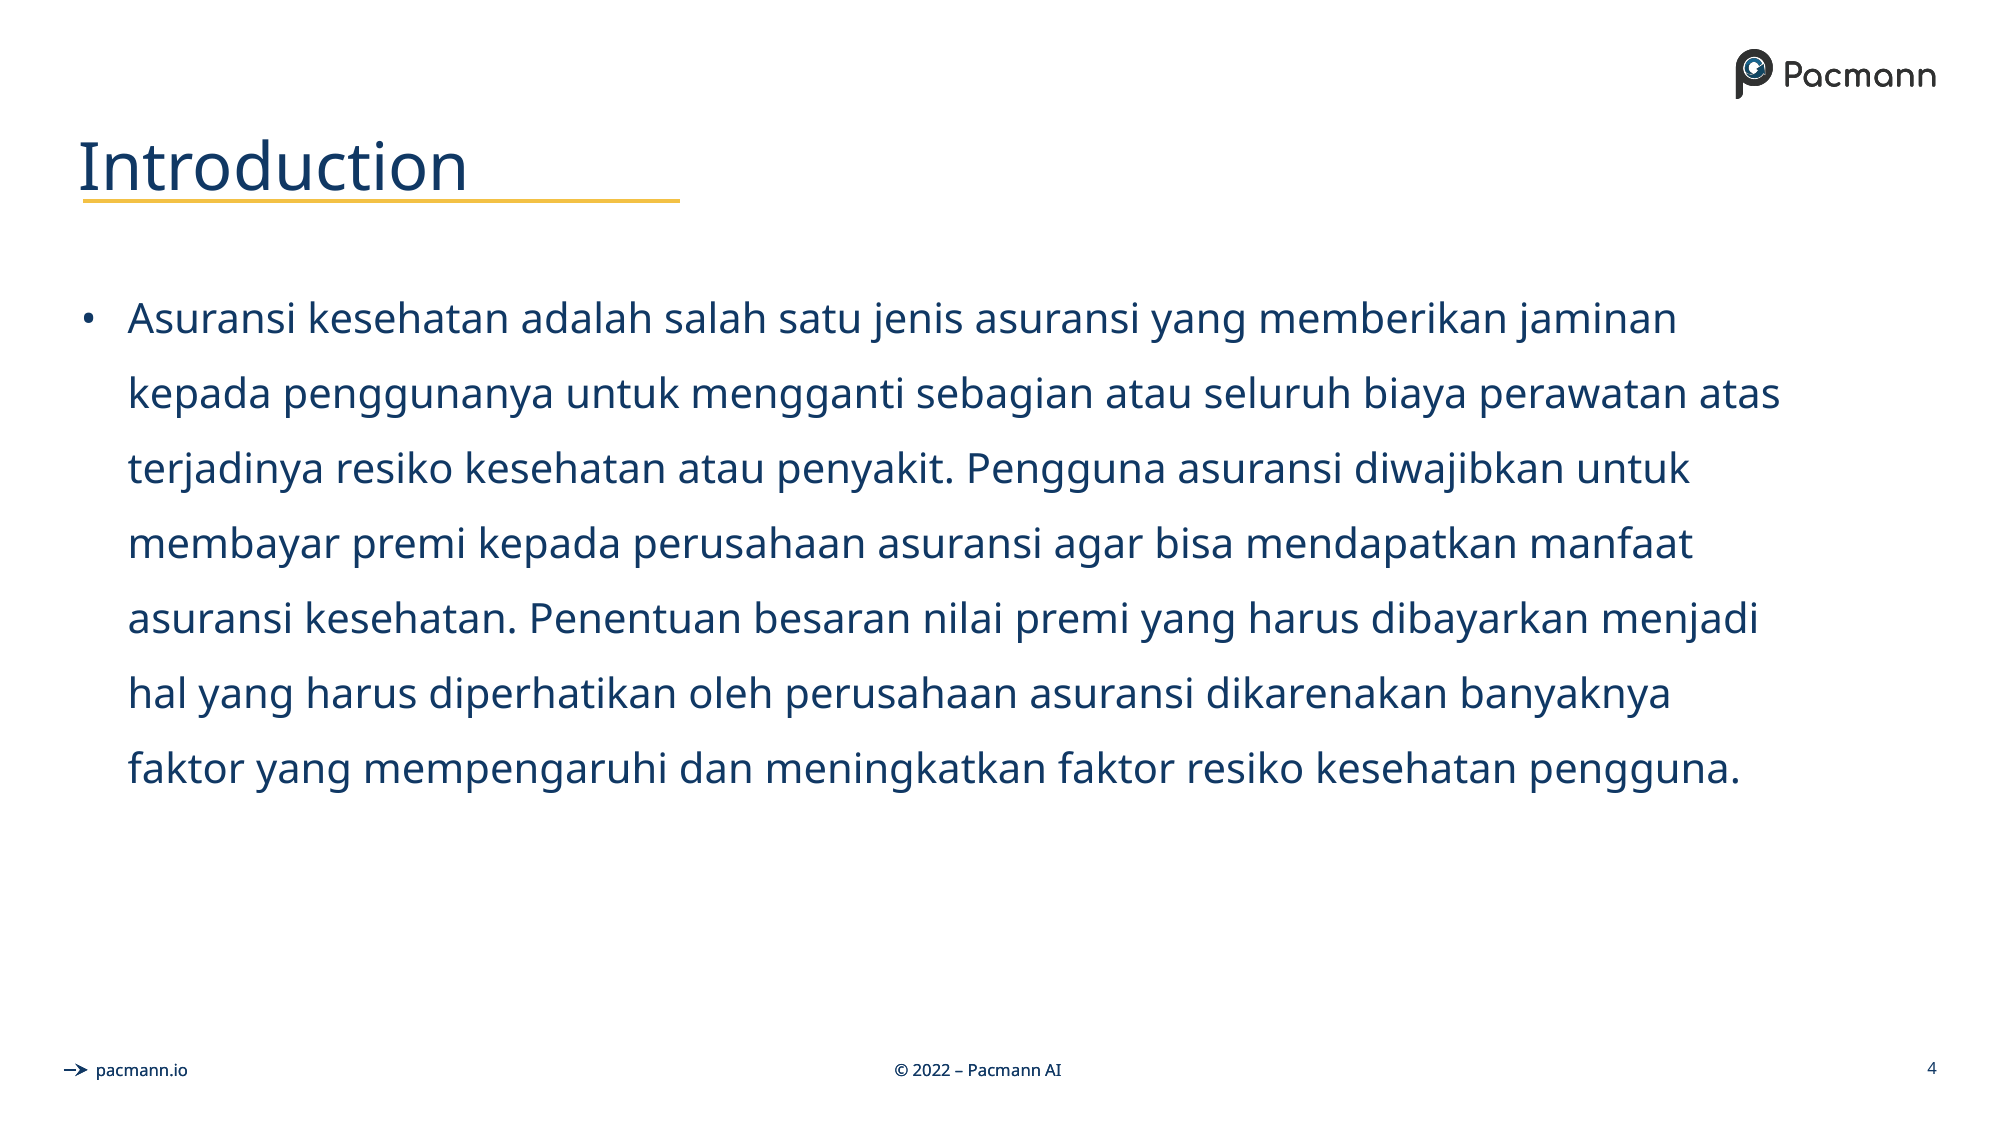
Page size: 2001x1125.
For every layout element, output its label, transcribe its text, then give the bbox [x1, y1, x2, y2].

text_box Asuransi kesehatan adalah salah satu jenis asuransi yang memberikan jaminan kepada penggunanya untuk mengganti sebagian atau seluruh biaya perawatan atas terjadinya resiko kesehatan atau penyakit. Pengguna asuransi diwajibkan untuk membayar premi kepada perusahaan asuransi agar bisa mendapatkan manfaat asuransi kesehatan. Penentuan besaran nilai premi yang harus dibayarkan menjadi hal yang harus diperhatikan oleh perusahaan asuransi dikarenakan banyaknya faktor yang mempengaruhi dan meningkatkan faktor resiko kesehatan pengguna. [65, 259, 1800, 800]
picture [1707, 36, 1966, 112]
title Introduction [63, 59, 1935, 278]
